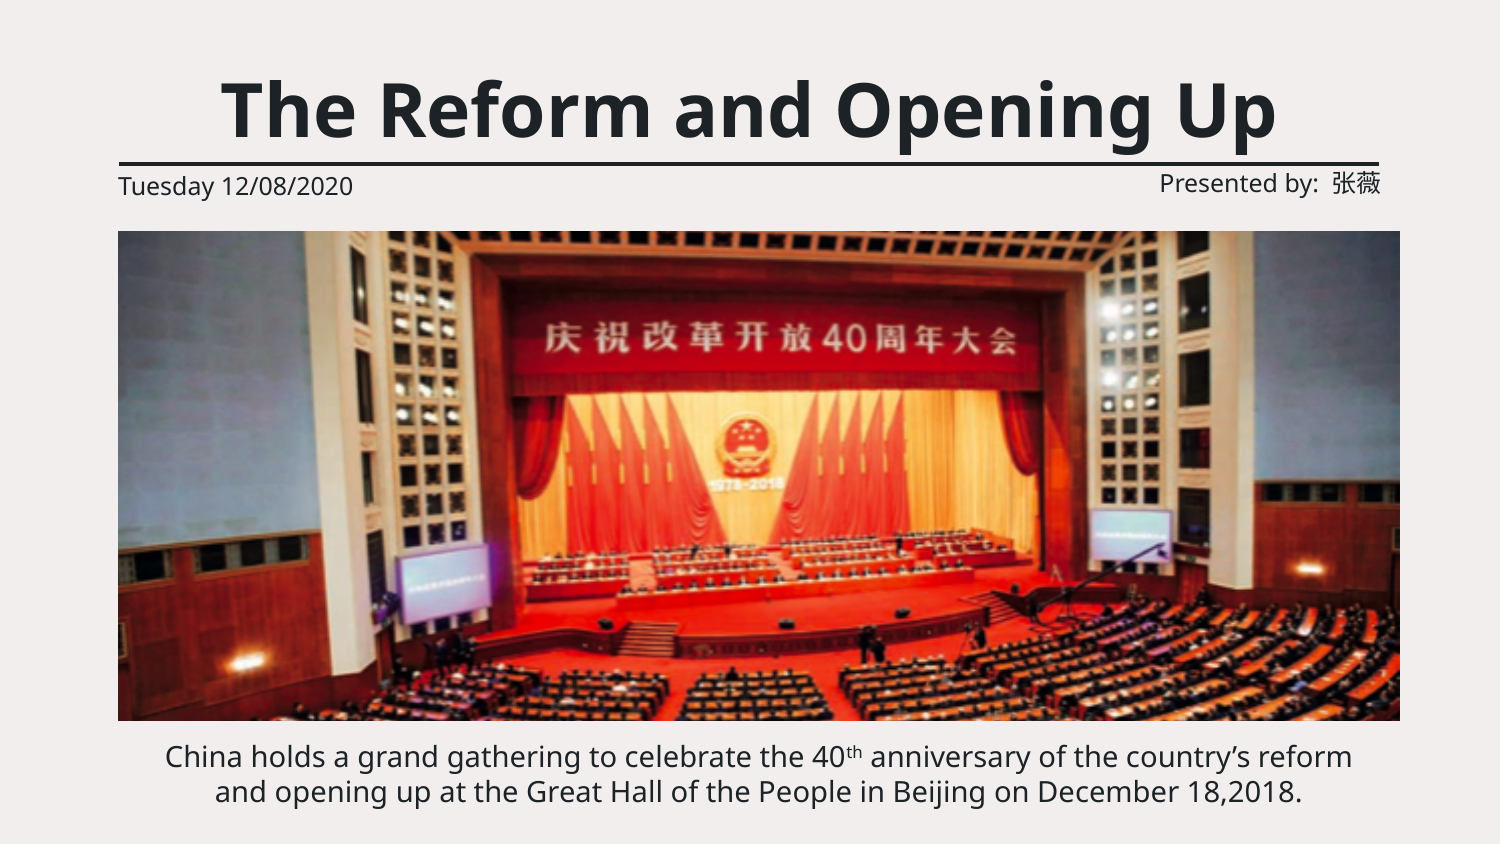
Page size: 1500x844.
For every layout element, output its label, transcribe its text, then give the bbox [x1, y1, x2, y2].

subtitle China holds a grand gathering to celebrate the 40th anniversary of the country’s reform and opening up at the Great Hall of the People in Beijing on December 18,2018. [128, 729, 1390, 826]
subtitle Presented by: 张薇 [1014, 162, 1382, 203]
title The Reform and Opening Up [167, 72, 1333, 142]
picture [117, 231, 1401, 721]
subtitle Tuesday 12/08/2020 [118, 171, 371, 200]
